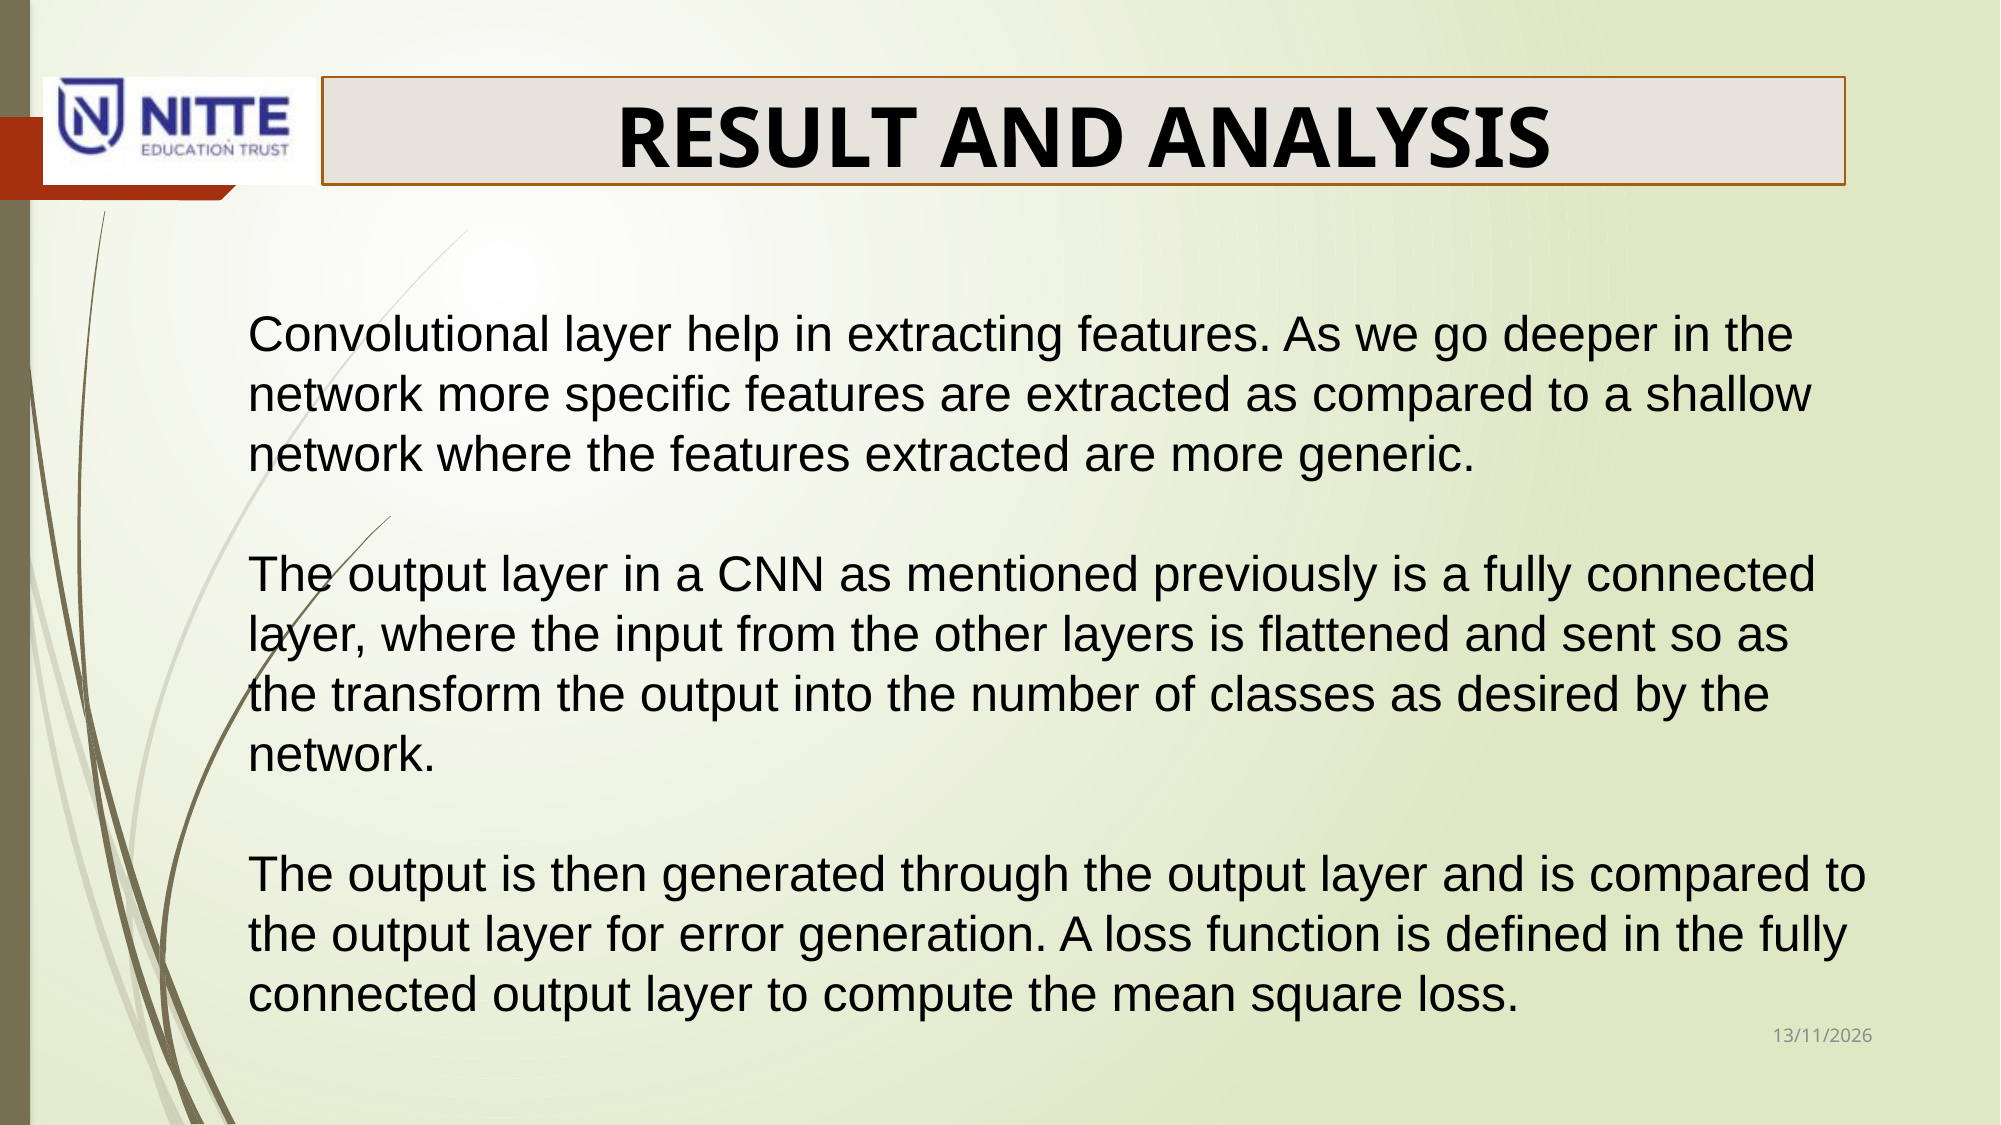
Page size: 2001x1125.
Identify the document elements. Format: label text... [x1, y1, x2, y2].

picture [43, 76, 316, 185]
list Convolutional layer help in extracting features. As we go deeper in the network more specific features are extracted as compared to a shallow network where the features extracted are more generic. The output layer in a CNN as mentioned previously is a fully connected layer, where the input from the other layers is flattened and sent so as the transform the output into the number of classes as desired by the network. The output is then generated through the output layer and is compared to the output layer for error generation. A loss function is defined in the fully connected output layer to compute the mean square loss. [232, 293, 1888, 1029]
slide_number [1699, 1029, 1888, 1067]
title RESULT AND ANALYSIS [321, 76, 1846, 186]
